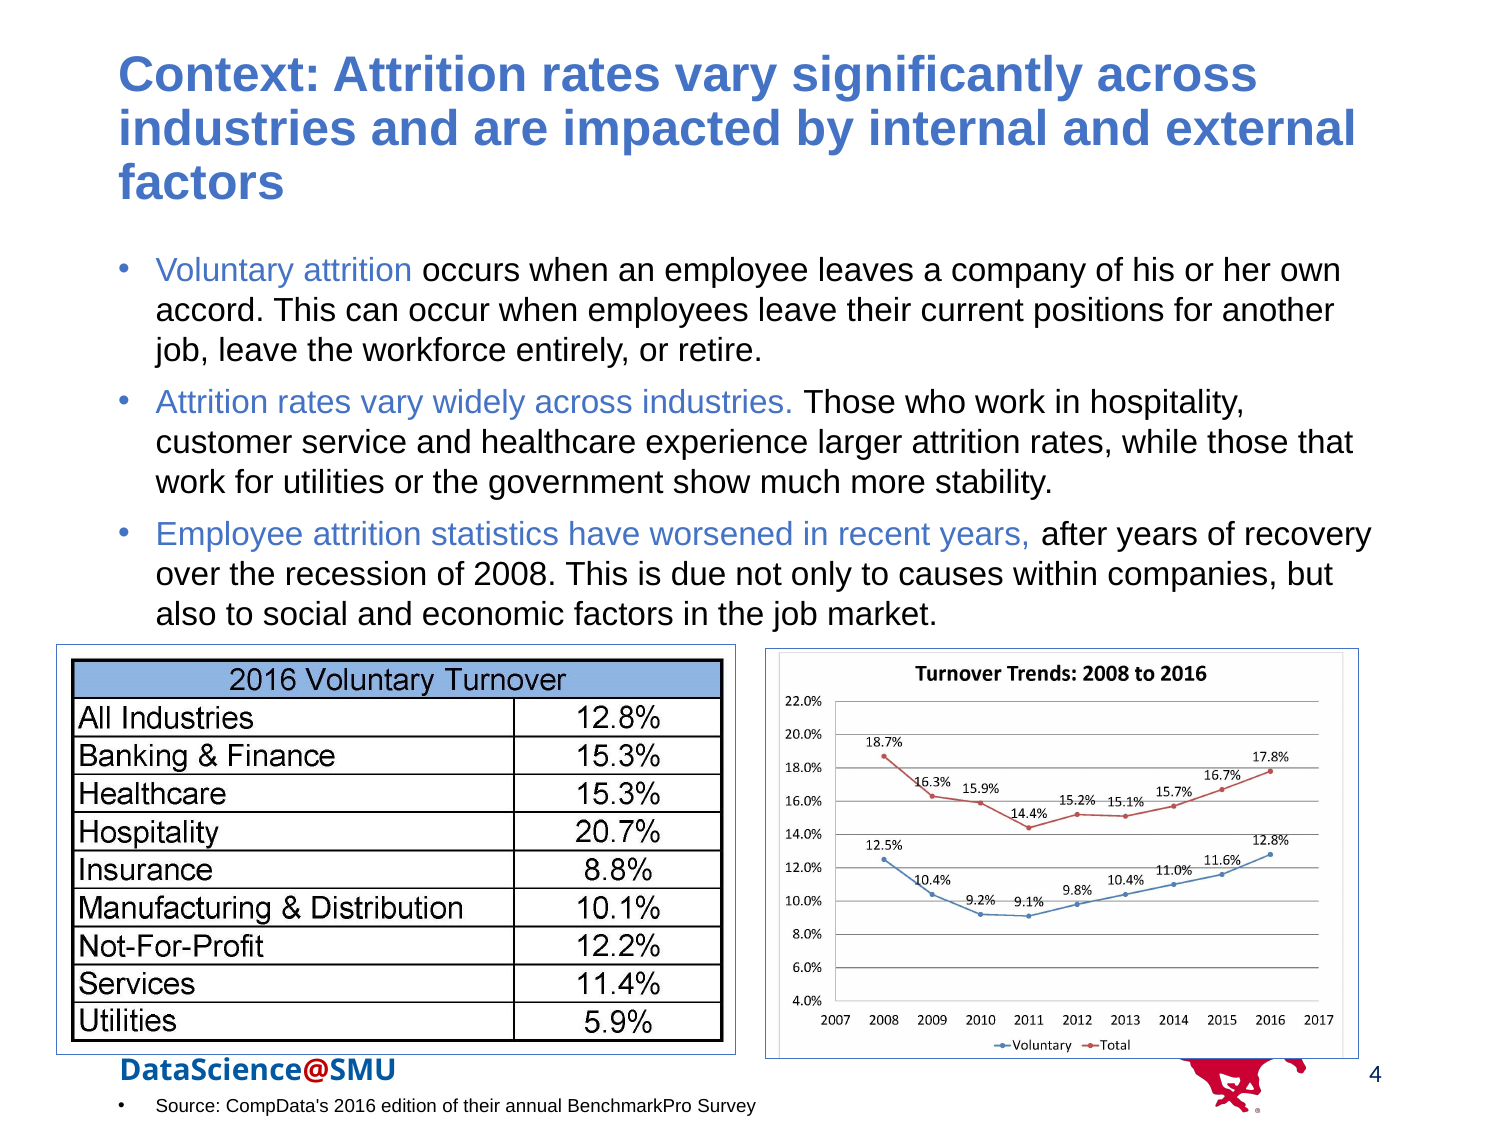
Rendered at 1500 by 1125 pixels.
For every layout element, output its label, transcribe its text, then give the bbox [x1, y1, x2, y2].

picture [765, 648, 1359, 1059]
slide_number 4 [1059, 1042, 1397, 1103]
list Voluntary attrition occurs when an employee leaves a company of his or her own accord. This can occur when employees leave their current positions for another job, leave the workforce entirely, or retire. Attrition rates vary widely across industries. Those who work in hospitality, customer service and healthcare experience larger attrition rates, while those that work for utilities or the government show much more stability. Employee attrition statistics have worsened in recent years, after years of recovery over the recession of 2008. This is due not only to causes within companies, but also to social and economic factors in the job market. Source: CompData's 2016 edition of their annual BenchmarkPro Survey [103, 240, 1397, 950]
picture [1151, 1103, 1306, 1113]
picture [56, 644, 736, 1055]
title Context: Attrition rates vary significantly across industries and are impacted by internal and external factors [103, 59, 1397, 200]
